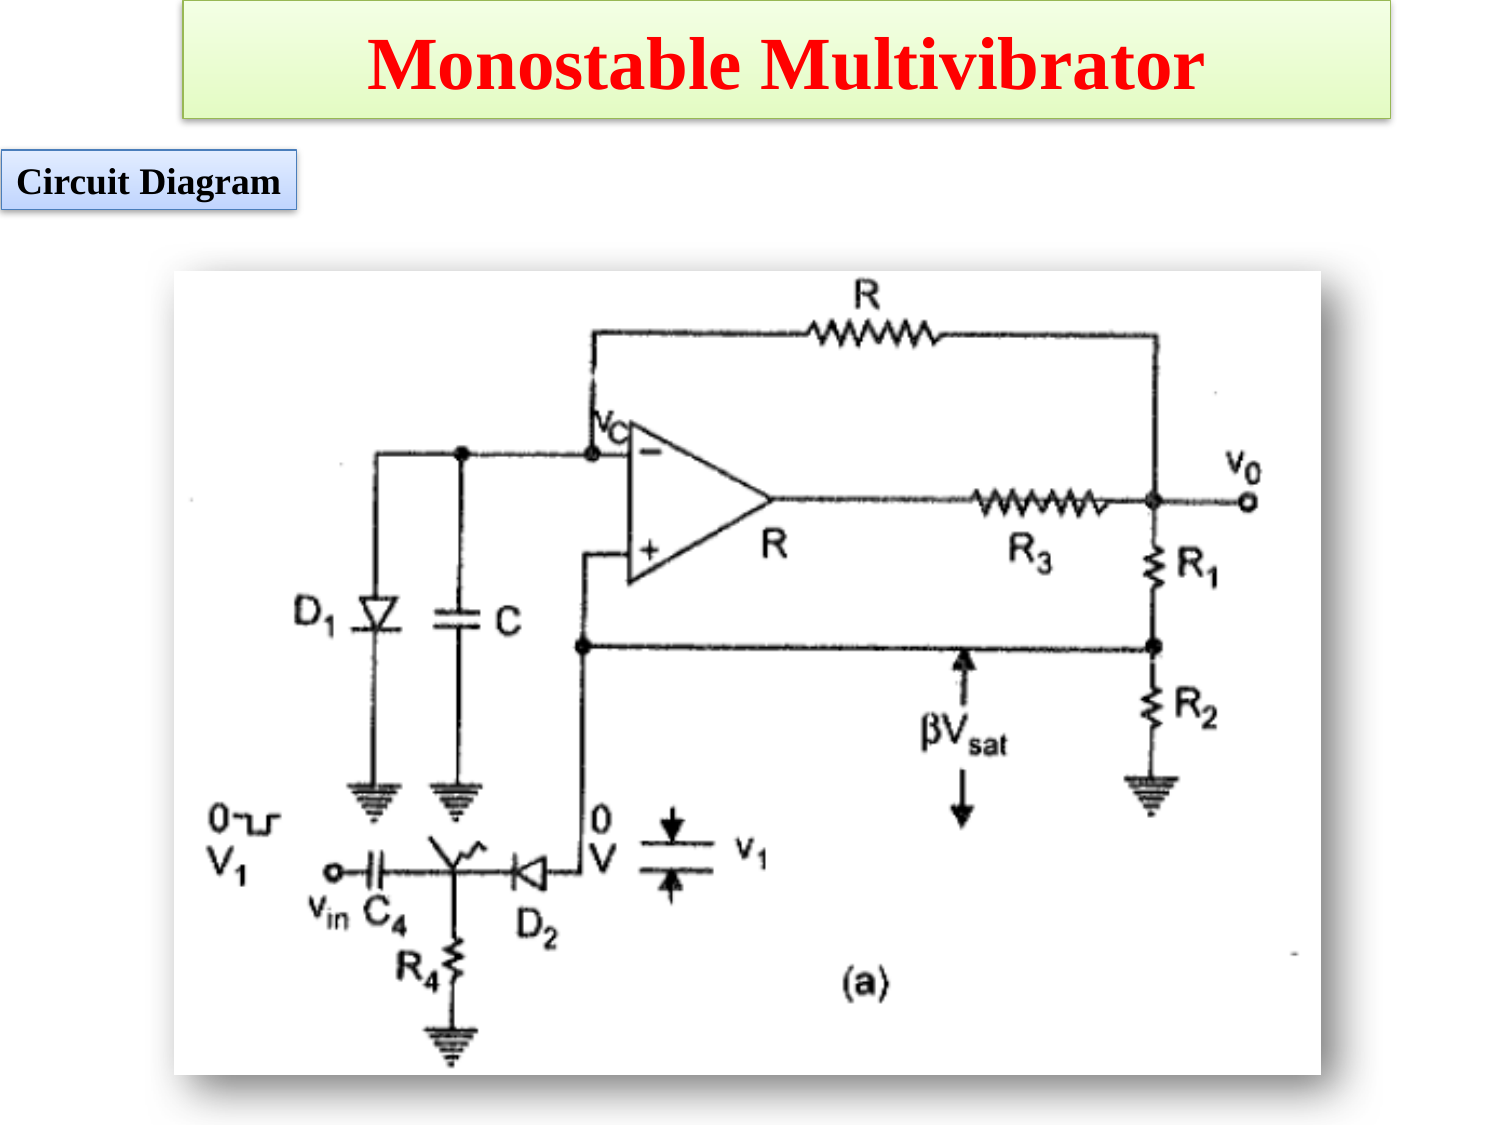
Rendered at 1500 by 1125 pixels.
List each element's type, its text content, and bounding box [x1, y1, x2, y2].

text_box Circuit Diagram [1, 149, 297, 210]
picture [174, 271, 1322, 1075]
text_box Monostable Multivibrator [182, 0, 1391, 119]
